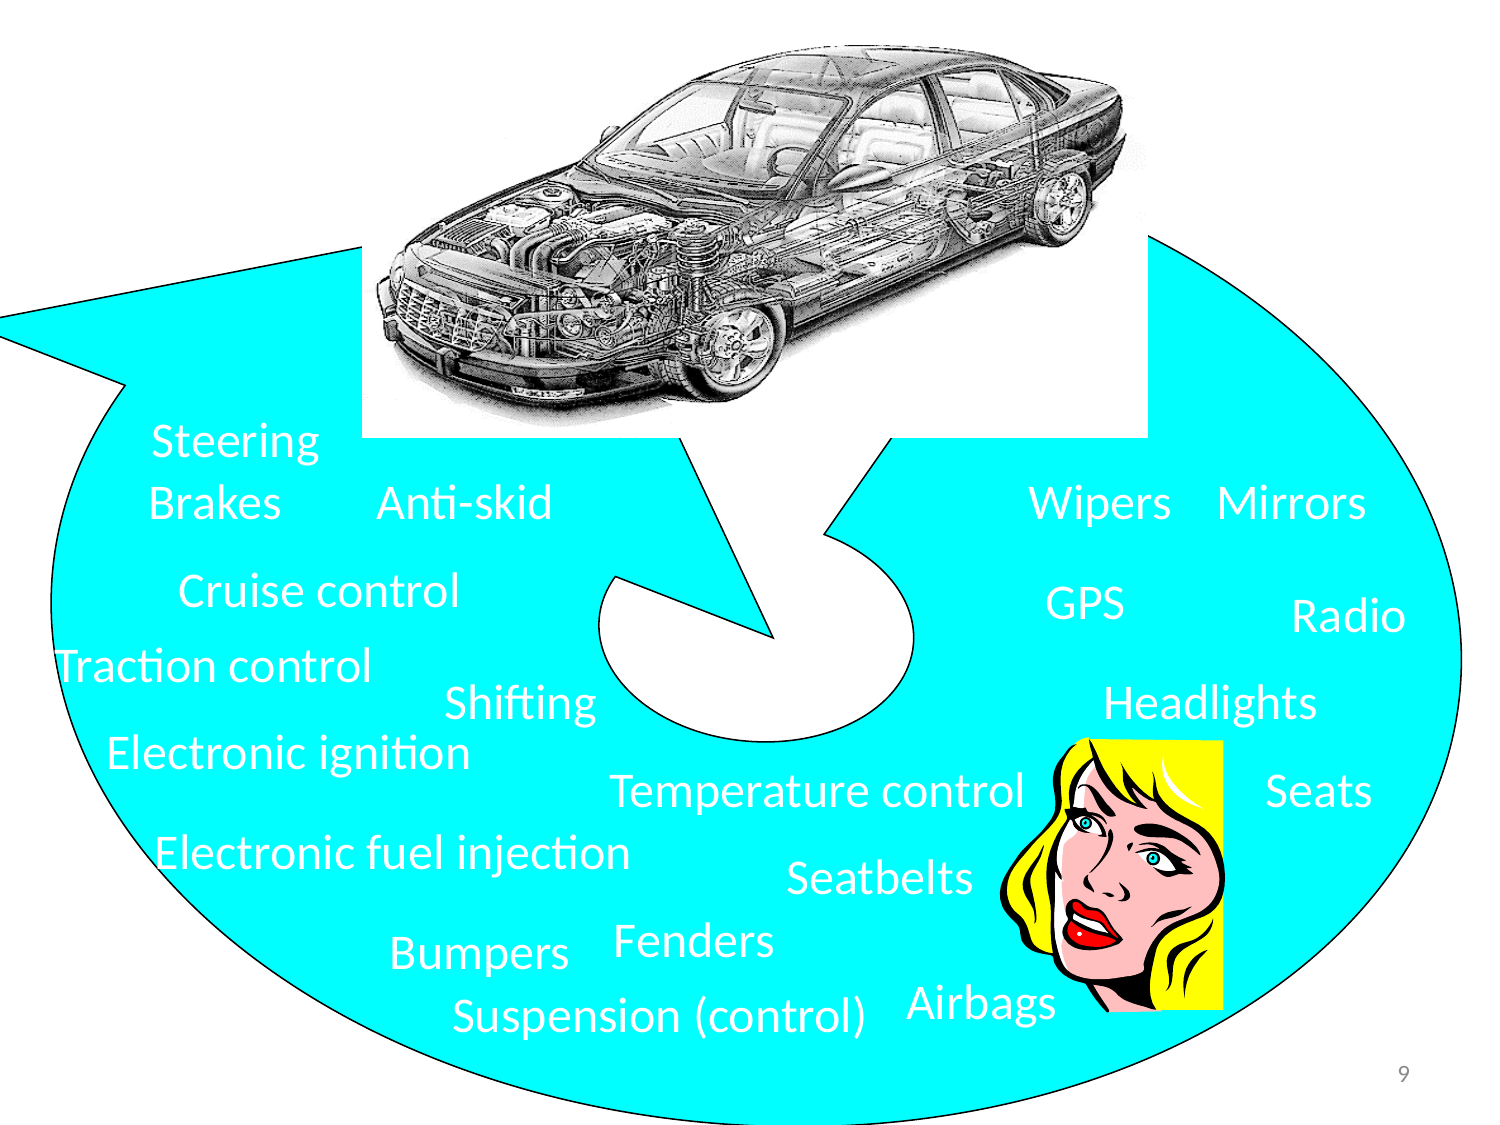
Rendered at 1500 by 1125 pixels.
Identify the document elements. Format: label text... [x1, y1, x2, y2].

text_box Traction control [39, 624, 389, 700]
text_box Temperature control [595, 749, 994, 825]
text_box Fenders [599, 899, 790, 974]
text_box Electronic fuel injection [139, 812, 648, 888]
text_box Radio [1277, 574, 1423, 650]
text_box Electronic ignition [91, 712, 487, 788]
text_box [0, 248, 774, 769]
text_box Suspension (control) [437, 974, 883, 1050]
text_box Steering [137, 399, 335, 475]
text_box Headlights [1088, 662, 1334, 738]
text_box Cruise control [164, 549, 476, 625]
text_box Seats [1251, 749, 1389, 825]
text_box Brakes [133, 462, 297, 538]
text_box Shifting [429, 662, 612, 738]
picture [362, 24, 1163, 451]
text_box Bumpers [375, 912, 586, 988]
text_box Wipers [1013, 462, 1187, 538]
text_box Anti-skid [361, 462, 570, 538]
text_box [999, 737, 1226, 1013]
text_box GPS [1031, 562, 1142, 638]
text_box [175, 825, 1223, 1125]
text_box [101, 245, 1462, 1020]
text_box Seatbelts [771, 837, 989, 913]
text_box Airbags [891, 962, 1073, 1038]
slide_number 9 [1074, 1042, 1425, 1103]
text_box Mirrors [1201, 462, 1382, 538]
